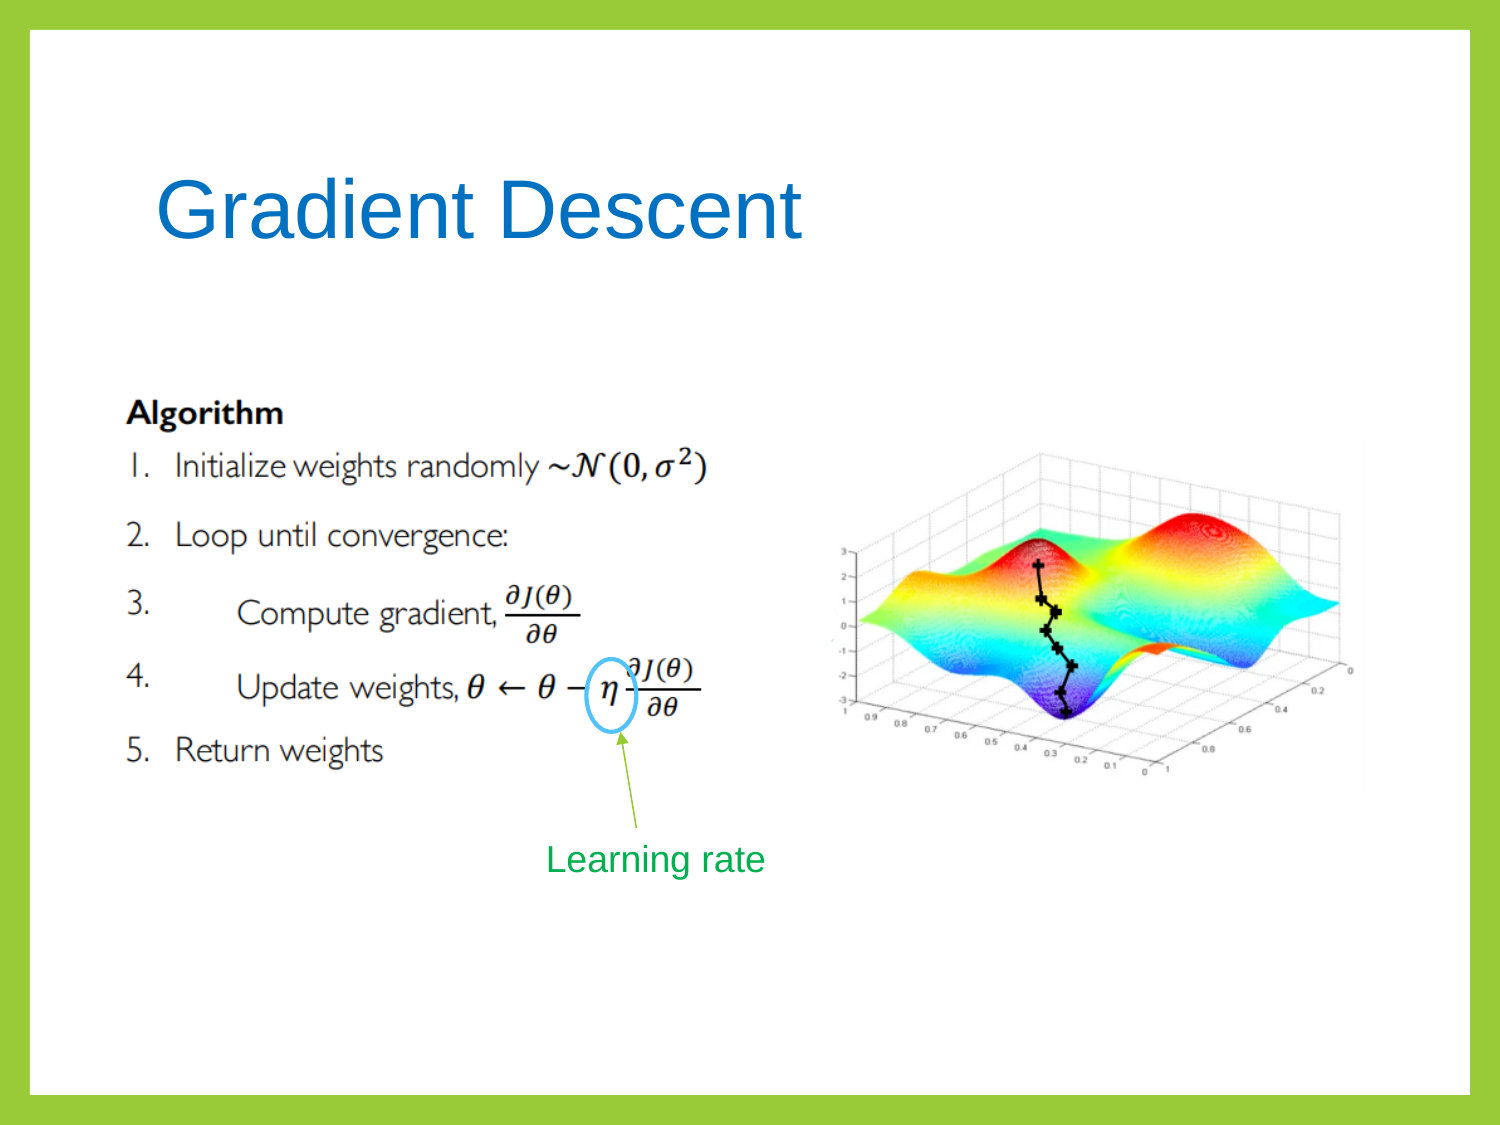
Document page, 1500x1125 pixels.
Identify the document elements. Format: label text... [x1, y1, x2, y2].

text_box Learning rate [531, 836, 782, 888]
picture [102, 370, 1375, 829]
title Gradient Descent [140, 99, 1356, 323]
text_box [620, 731, 637, 829]
